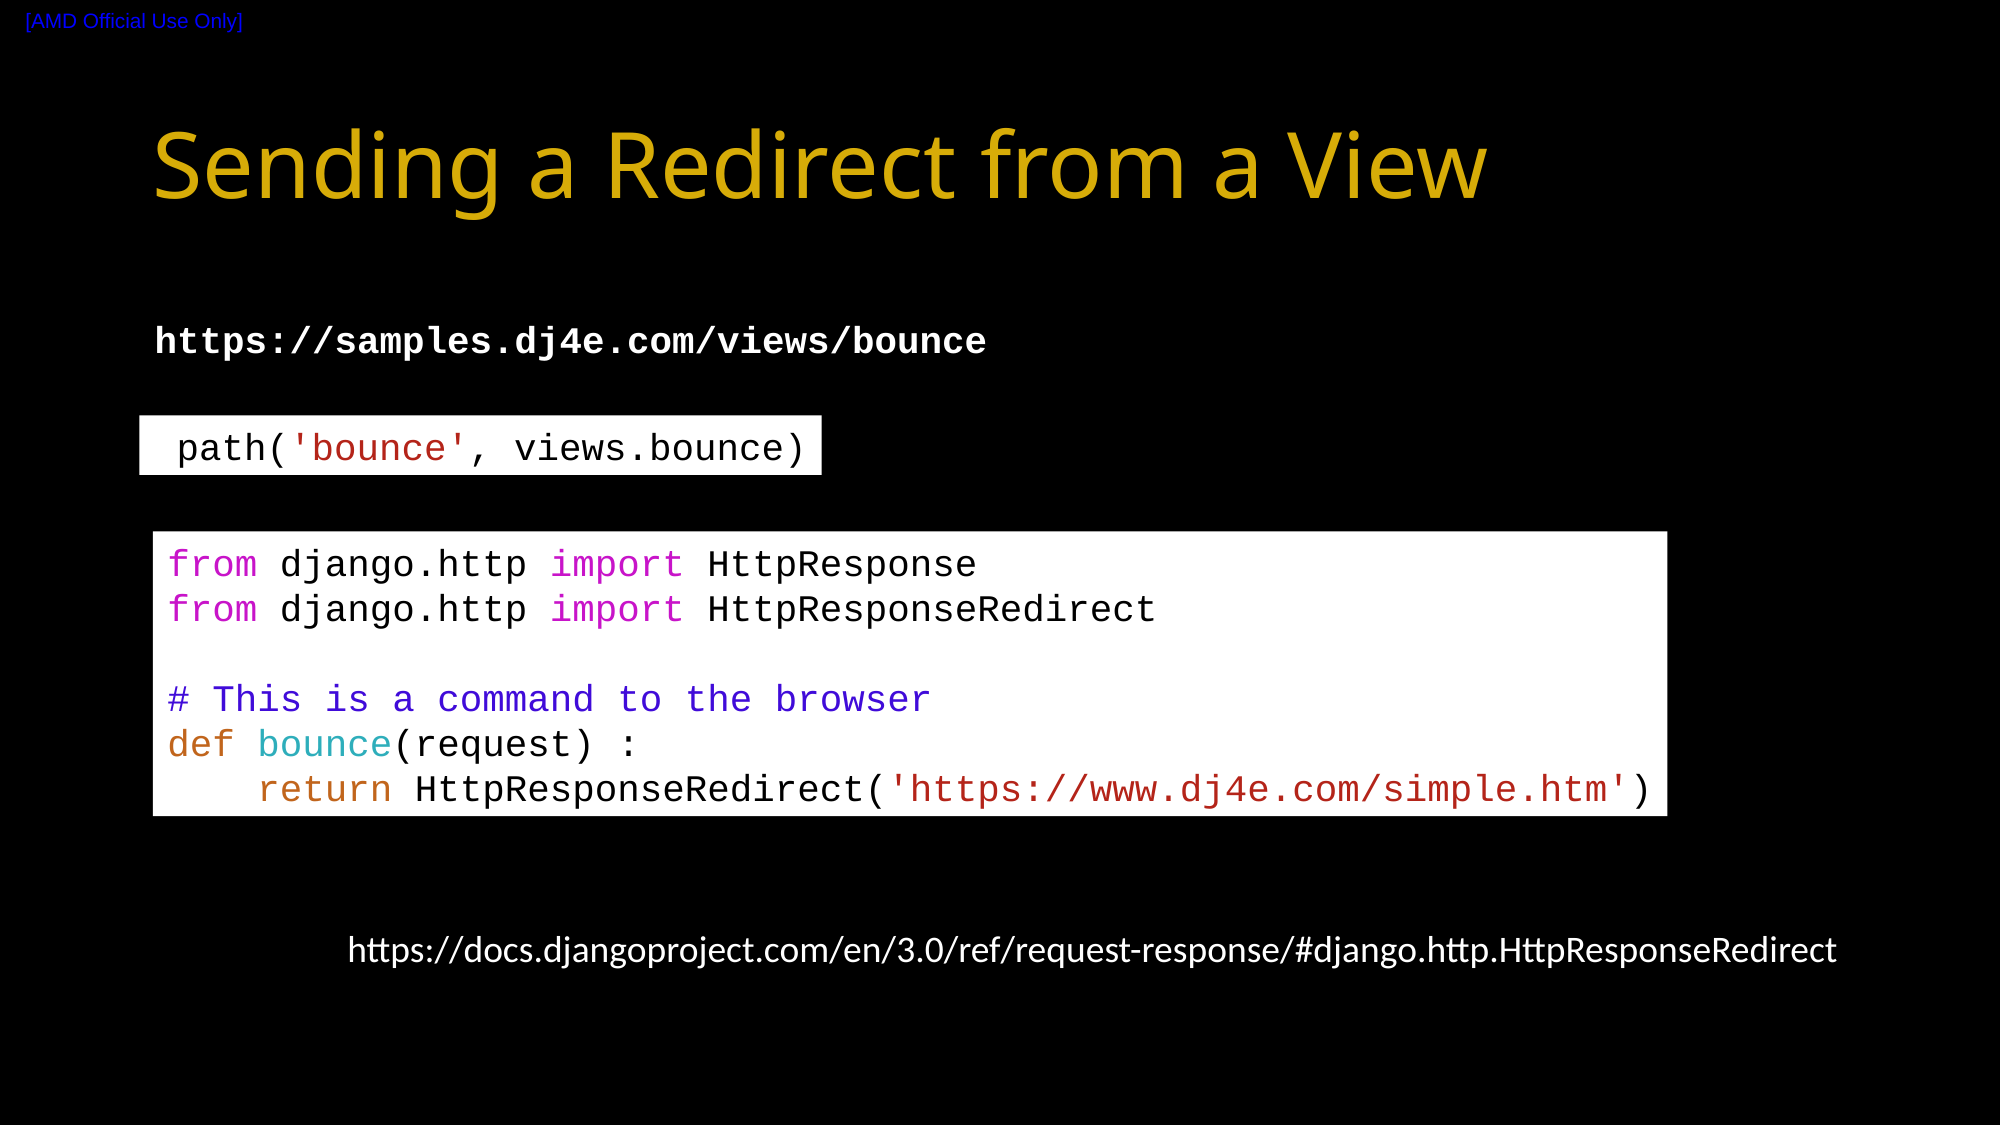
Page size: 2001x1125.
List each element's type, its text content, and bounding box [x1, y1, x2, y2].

text_box from django.http import HttpResponse from django.http import HttpResponseRedirect # This is a command to the browser def bounce(request) : return HttpResponseRedirect('https://www.dj4e.com/simple.htm') [152, 531, 1668, 817]
title Sending a Redirect from a View [137, 59, 1863, 278]
text_box https://docs.djangoproject.com/en/3.0/ref/request-response/#django.http.HttpResponseRedirect [332, 917, 1854, 977]
text_box https://samples.dj4e.com/views/bounce [139, 308, 1025, 369]
text_box path('bounce', views.bounce) [139, 415, 822, 475]
